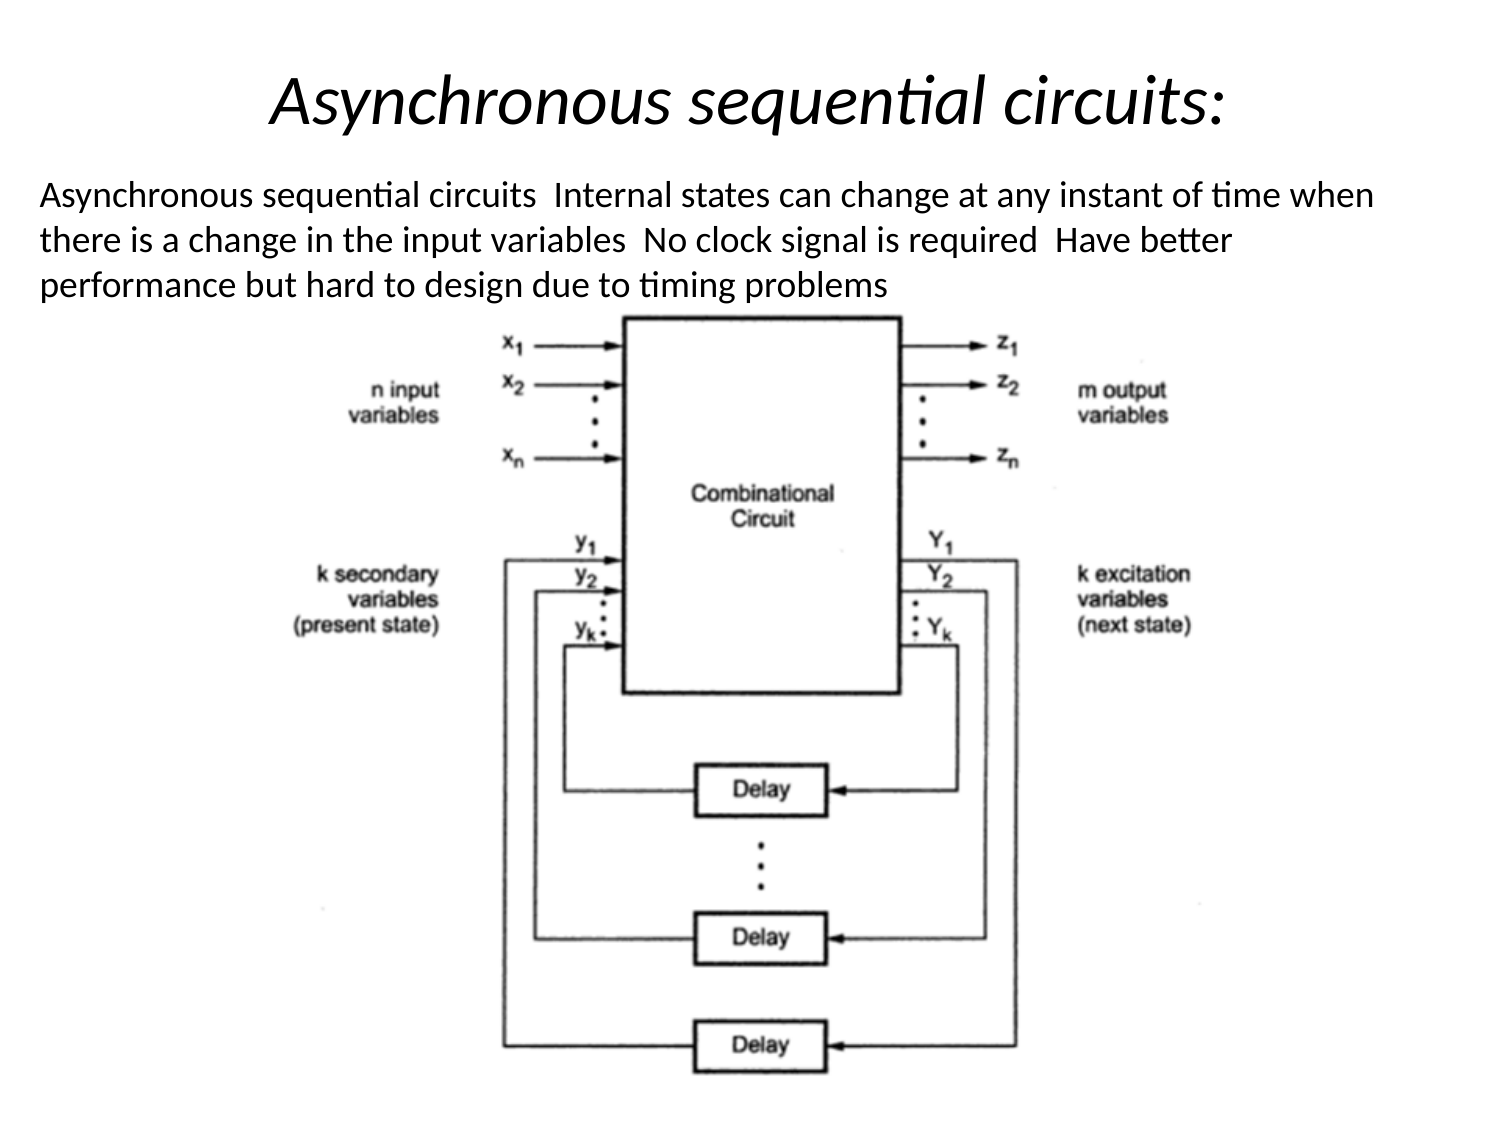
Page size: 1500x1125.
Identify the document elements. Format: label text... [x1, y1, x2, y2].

text_box Asynchronous sequential circuits  Internal states can change at any instant of time when there is a change in the input variables  No clock signal is required  Have better performance but hard to design due to timing problems [24, 162, 1438, 313]
picture [274, 312, 1241, 1093]
title Asynchronous sequential circuits: [75, 45, 1425, 233]
